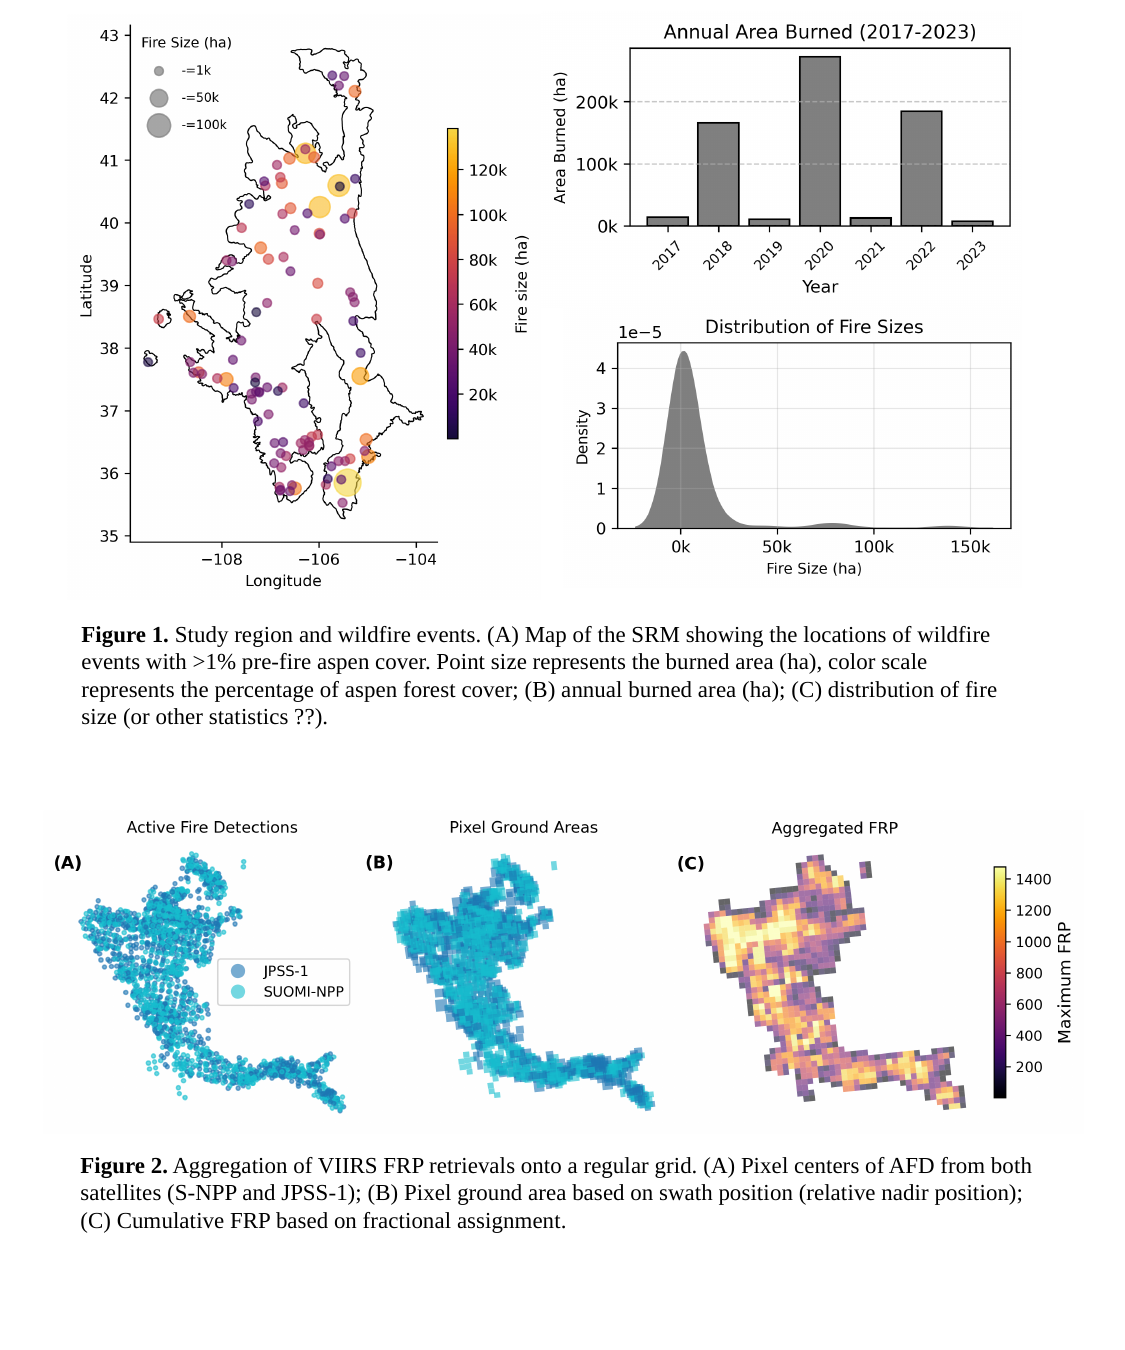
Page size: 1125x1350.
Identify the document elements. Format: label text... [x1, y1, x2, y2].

picture [43, 809, 1084, 1134]
text_box Figure 1. Study region and wildfire events. (A) Map of the SRM showing the locations of wildfire events with >1% pre-fire aspen cover. Point size represents the burned area (ha), color scale represents the percentage of aspen forest cover; (B) annual burned area (ha); (C) distribution of fire size (or other statistics ??). [66, 611, 1021, 737]
text_box Figure 2. Aggregation of VIIRS FRP retrievals onto a regular grid. (A) Pixel centers of AFD from both satellites (S-NPP and JPSS-1); (B) Pixel ground area based on swath position (relative nadir position); (C) Cumulative FRP based on fractional assignment. [65, 1143, 1060, 1241]
picture [66, 10, 1022, 601]
